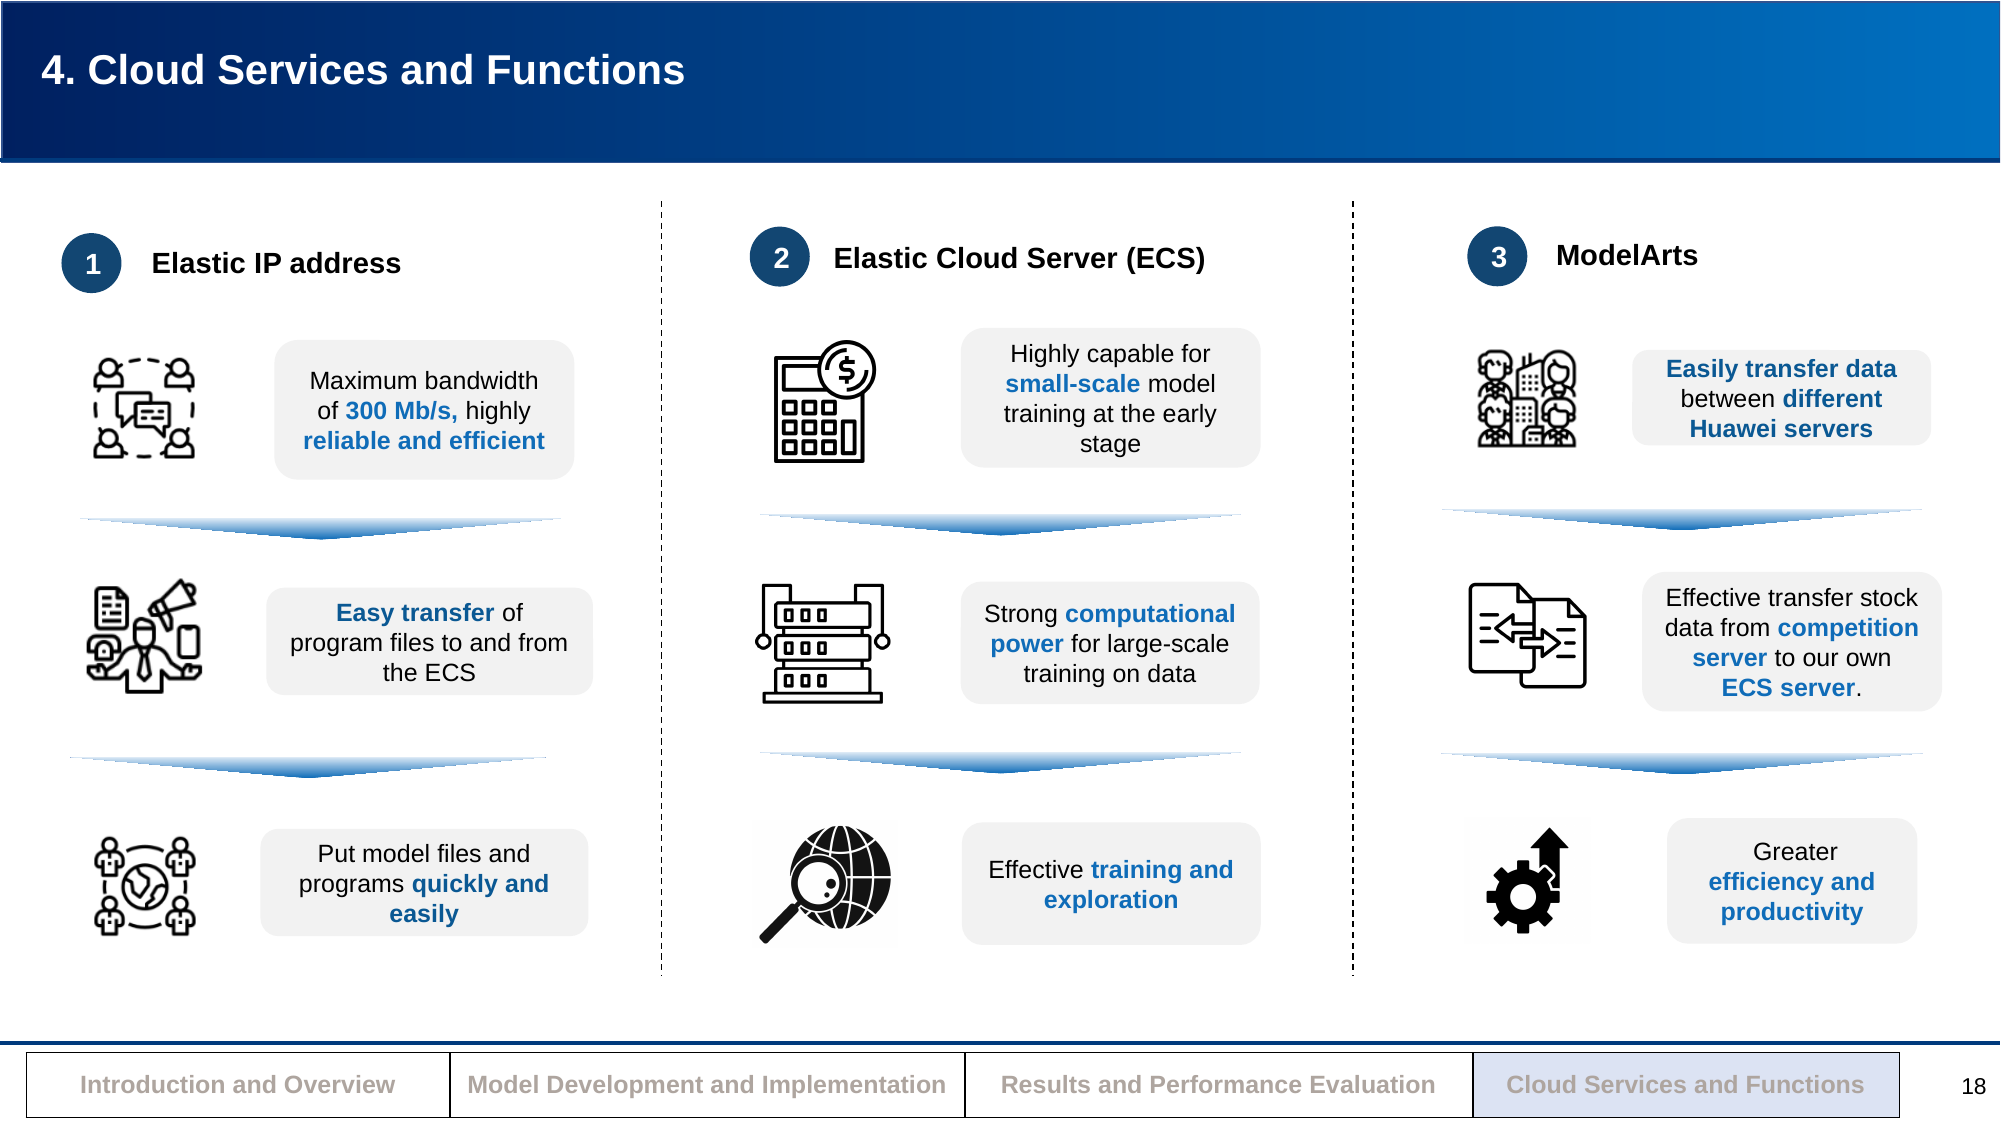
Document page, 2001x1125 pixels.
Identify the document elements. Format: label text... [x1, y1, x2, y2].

picture [1463, 817, 1591, 945]
title 4. Cloud Services and Functions [26, 32, 1783, 111]
text_box Effective transfer stock data from competition server to our own ECS server. [1642, 571, 1943, 712]
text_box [61, 232, 619, 944]
text_box Easily transfer data between different Huawei servers [1632, 349, 1932, 446]
text_box [1441, 753, 1923, 775]
text_box [1441, 508, 1923, 531]
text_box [1467, 226, 1931, 287]
picture [1463, 572, 1591, 699]
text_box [749, 226, 1265, 948]
picture [1467, 342, 1588, 453]
slide_number 18 [1942, 1059, 1999, 1111]
text_box Greater efficiency and productivity [1667, 818, 1918, 944]
